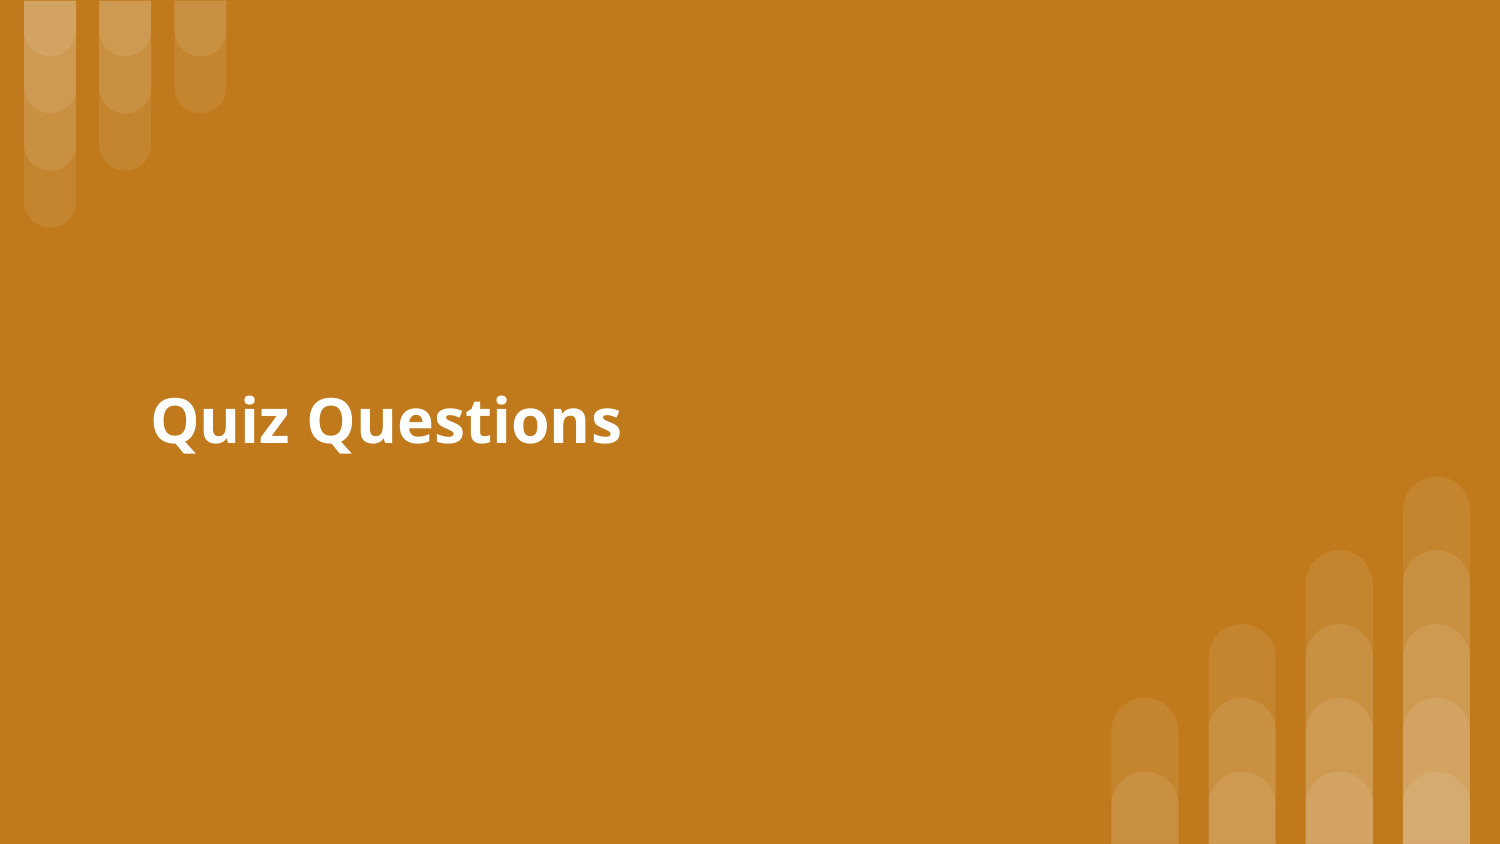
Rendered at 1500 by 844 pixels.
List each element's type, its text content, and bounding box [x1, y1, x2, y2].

title Quiz Questions [135, 264, 1387, 572]
